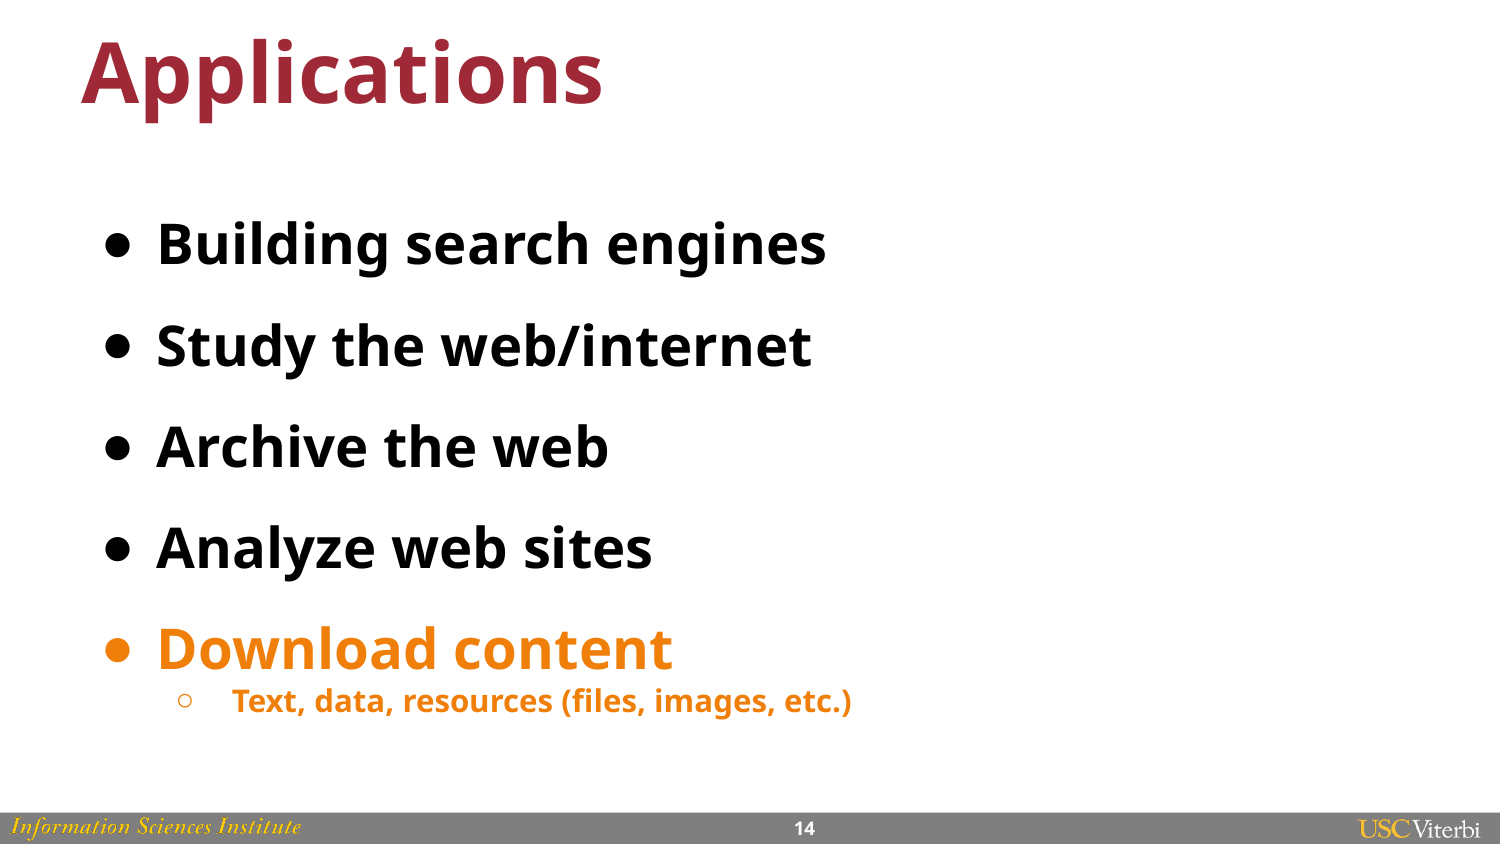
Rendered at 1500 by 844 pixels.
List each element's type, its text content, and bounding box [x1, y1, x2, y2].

picture [1358, 819, 1495, 839]
slide_number ‹#› [763, 807, 831, 844]
list Building search engines Study the web/internet Archive the web Analyze web sites Download content Text, data, resources (files, images, etc.) [66, 167, 1500, 807]
title Applications [66, 0, 1500, 141]
picture [9, 817, 301, 841]
